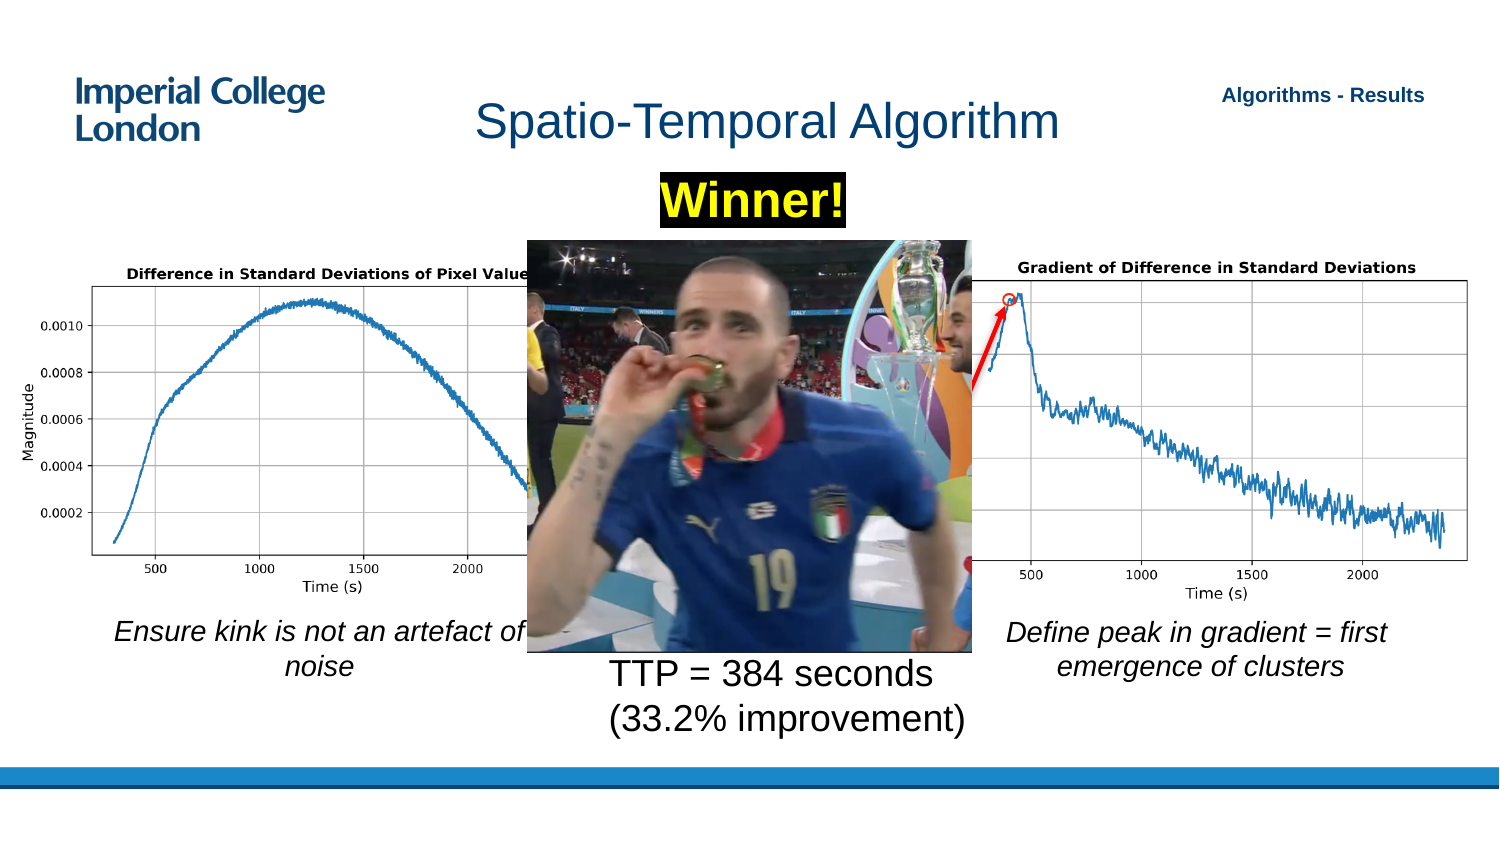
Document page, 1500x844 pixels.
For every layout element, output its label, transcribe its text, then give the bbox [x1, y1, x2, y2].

text_box Winner! [645, 159, 870, 235]
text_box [977, 305, 1006, 637]
picture [0, 0, 1499, 844]
text_box Ensure kink is not an artefact of noise [61, 626, 578, 690]
list Algorithms - Results [1111, 81, 1425, 120]
title Spatio-Temporal Algorithm [474, 80, 1111, 149]
text_box Define peak in gradient = first emergence of clusters [942, 626, 1460, 691]
text_box TTP = 384 seconds (33.2% improvement) [593, 661, 992, 747]
